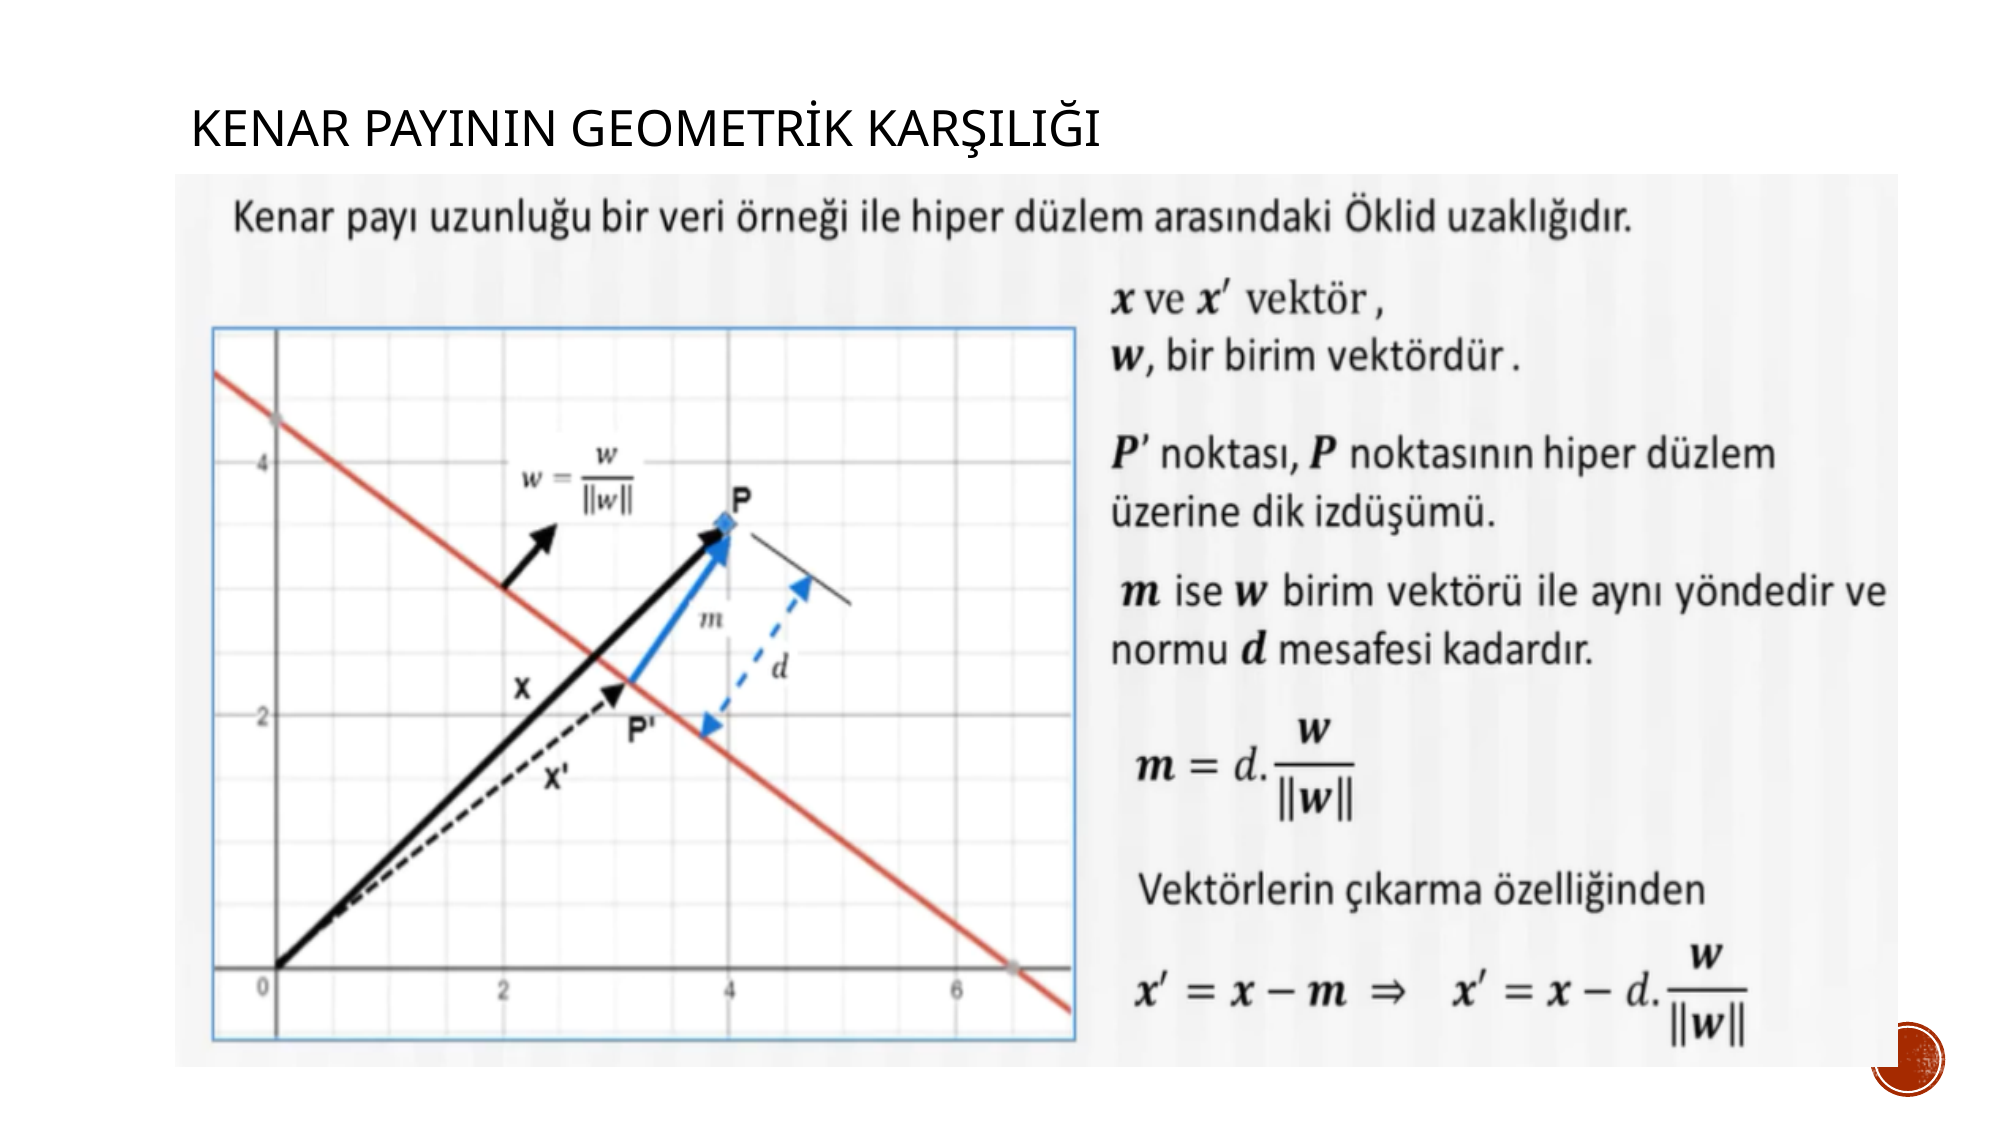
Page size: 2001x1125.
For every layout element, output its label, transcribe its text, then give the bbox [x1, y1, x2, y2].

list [179, 178, 1894, 1063]
title Kenar payının geometrik karşılığı [175, 79, 1826, 174]
